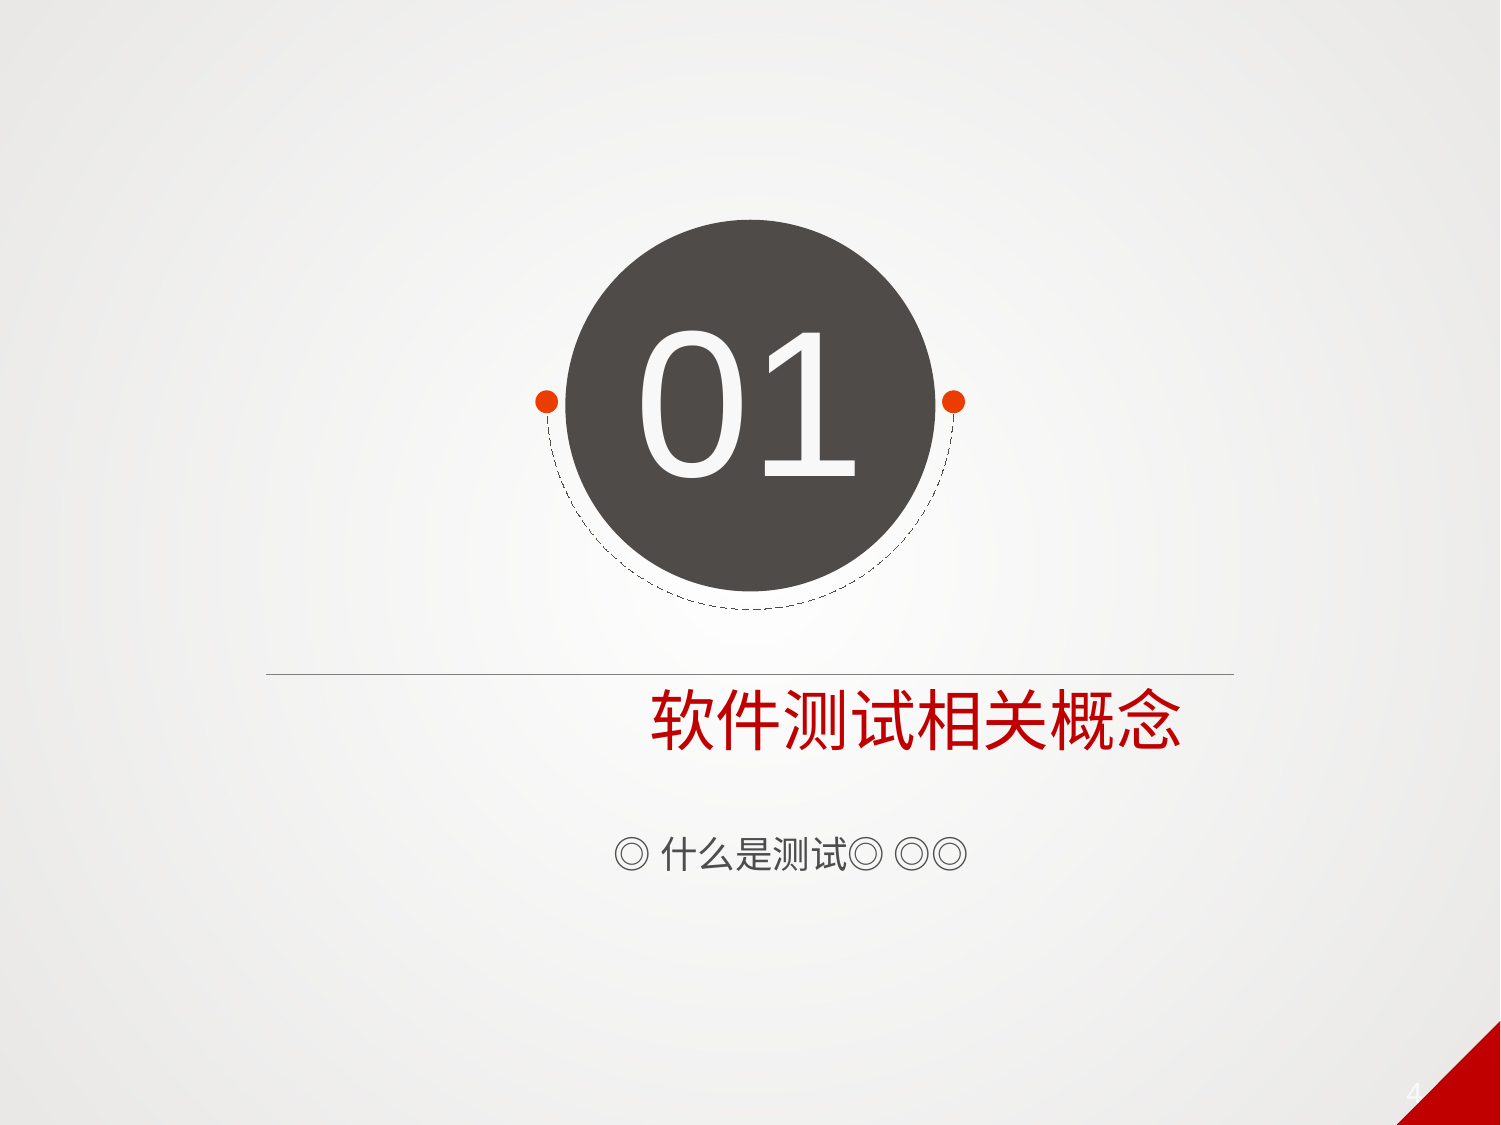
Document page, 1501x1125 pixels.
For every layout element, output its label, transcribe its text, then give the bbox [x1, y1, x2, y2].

text_box ◎什么是测试◎ ◎◎ [277, 800, 1306, 883]
text_box [565, 274, 619, 405]
picture [1410, 1087, 1416, 1096]
text_box [634, 219, 867, 261]
text_box [881, 274, 936, 404]
text_box [535, 390, 559, 414]
text_box [942, 390, 966, 414]
text_box [547, 403, 954, 610]
picture [0, 0, 1501, 1125]
text_box 软件测试相关概念 [634, 675, 1199, 766]
text_box 01 [619, 261, 881, 526]
